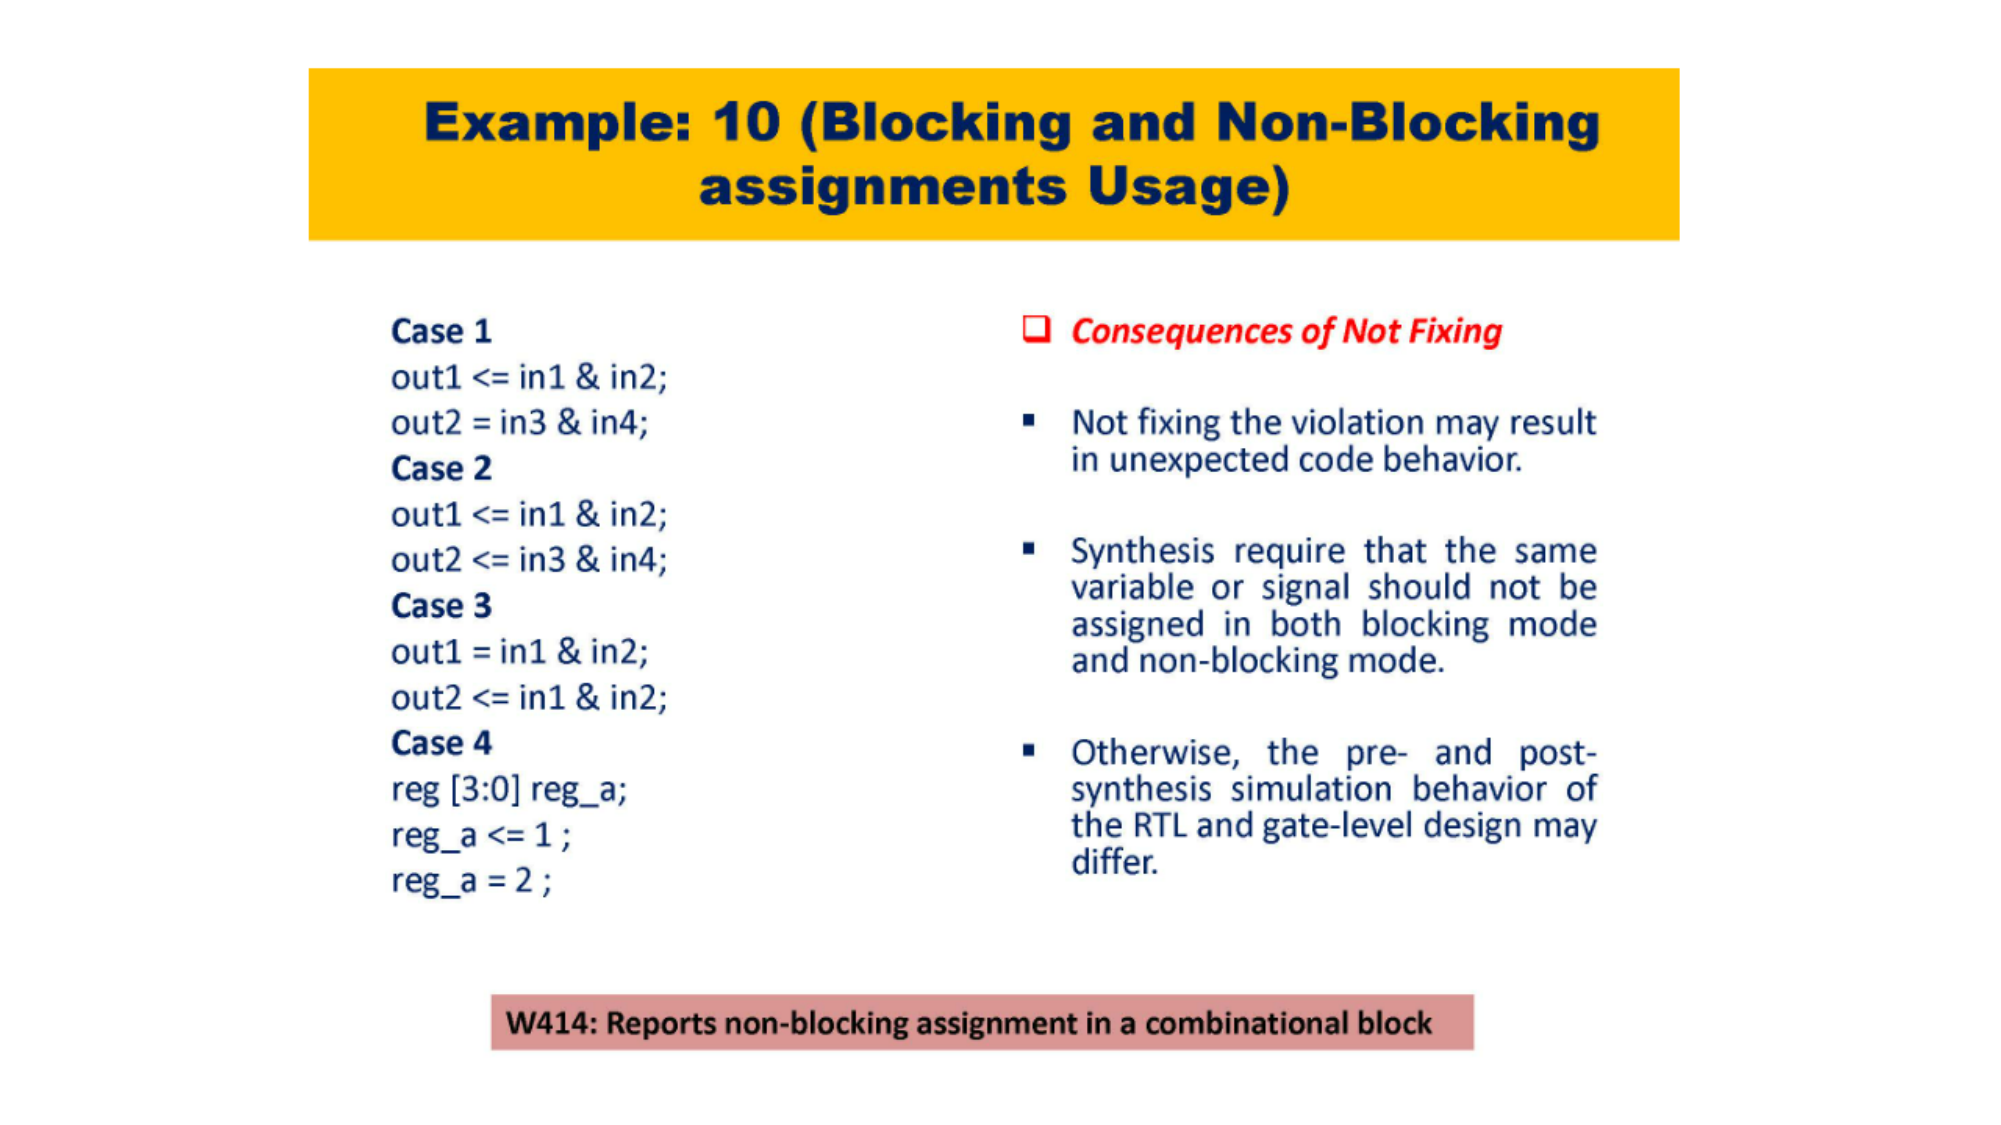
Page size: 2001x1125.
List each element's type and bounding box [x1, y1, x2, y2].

picture [295, 45, 1705, 1079]
